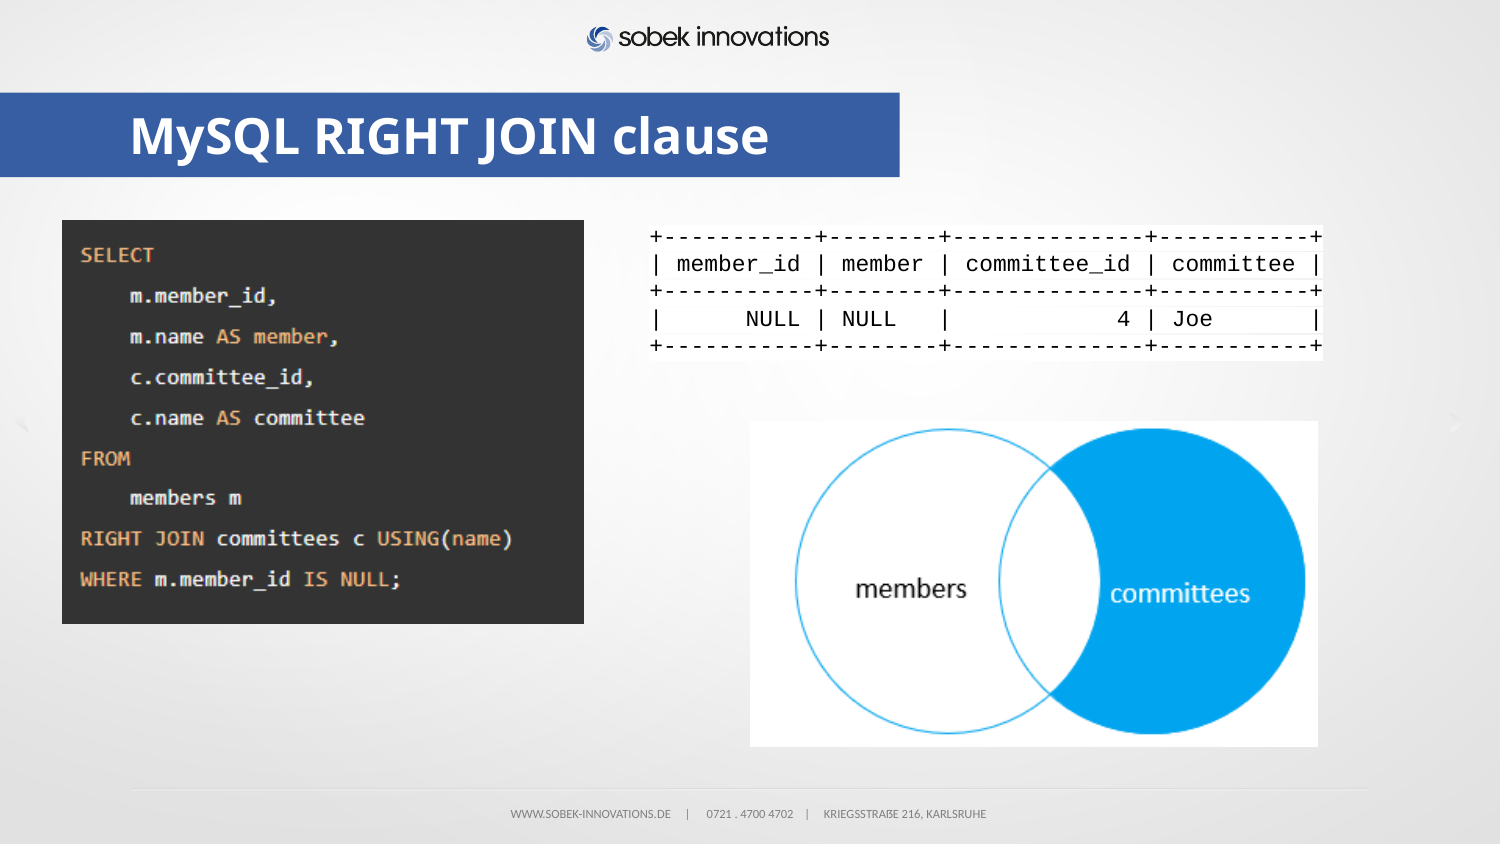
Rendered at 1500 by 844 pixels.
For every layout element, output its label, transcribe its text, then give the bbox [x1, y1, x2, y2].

title MySQL RIGHT JOIN clause [0, 92, 900, 178]
picture [0, 0, 1500, 844]
list +-----------+--------+--------------+-----------+ | member_id | member | committee_id | committee | +-----------+--------+--------------+-----------+ | NULL | NULL | 4 | Joe | +-----------+--------+--------------+-----------+ [649, 221, 1449, 442]
